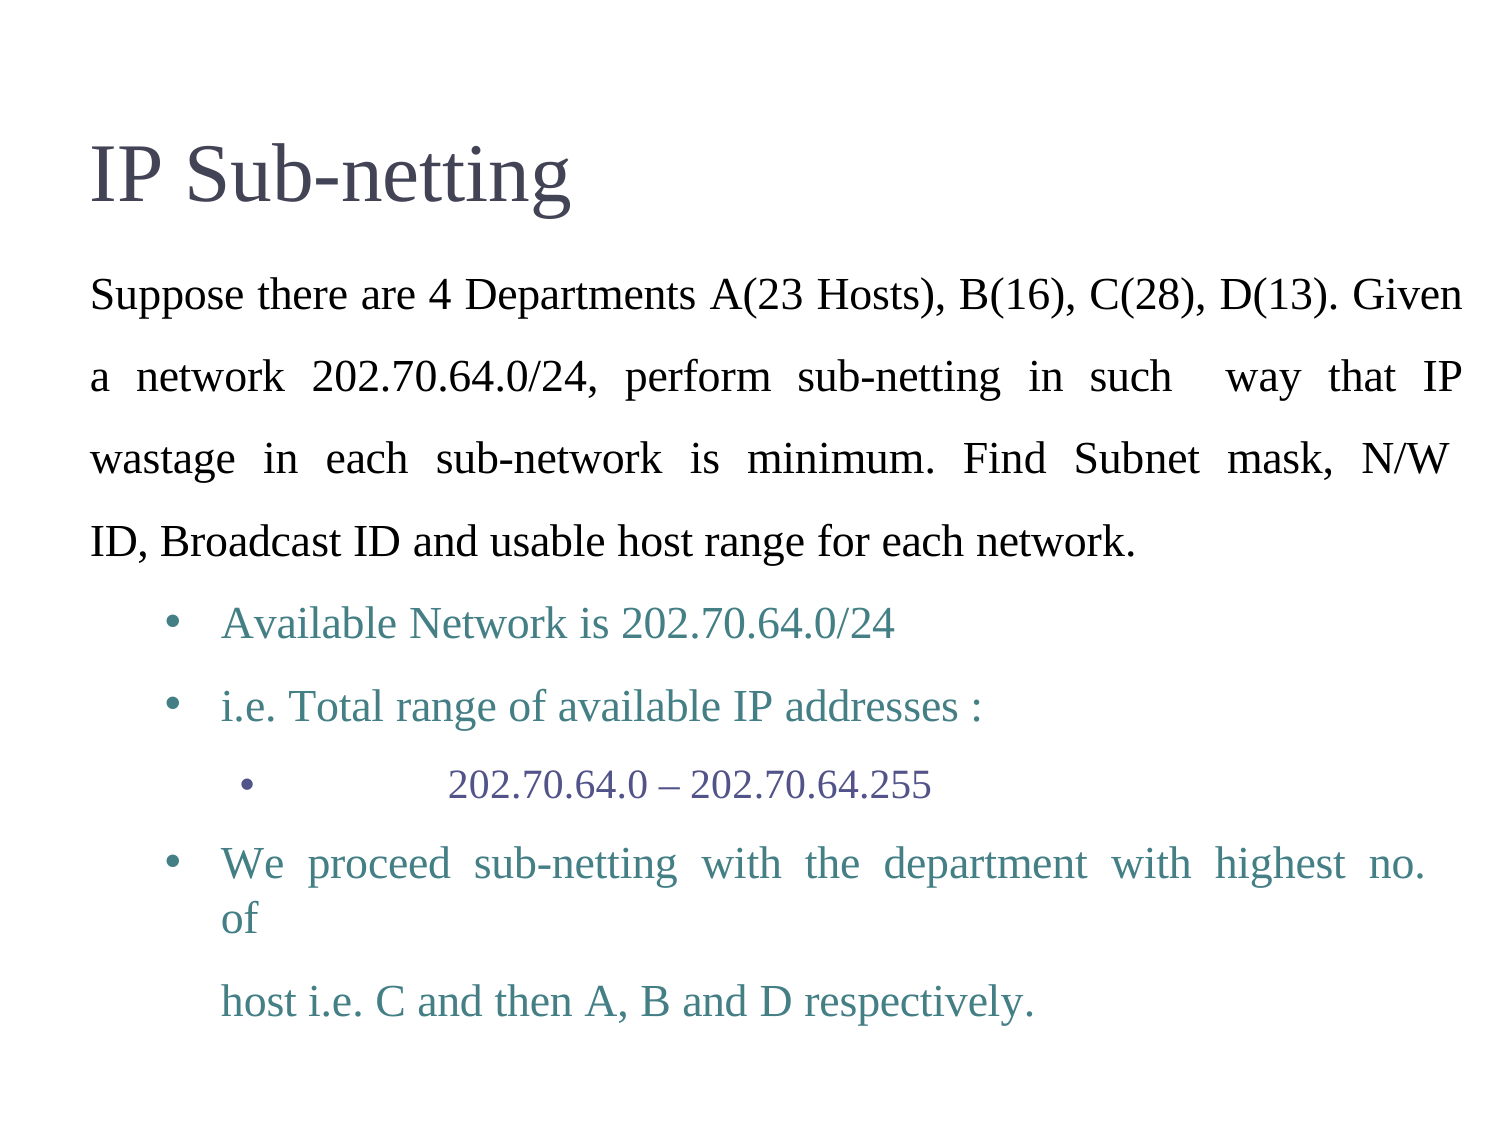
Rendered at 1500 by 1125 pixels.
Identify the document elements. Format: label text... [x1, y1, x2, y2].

text_box IP Sub-netting Suppose there are 4 Departments A(23 Hosts), B(16), C(28), D(13). Given a network 202.70.64.0/24, perform sub-netting in such way that IP wastage in each sub-network is minimum. Find Subnet mask, N/W ID, Broadcast ID and usable host range for each network. Available Network is 202.70.64.0/24 i.e. Total range of available IP addresses : • 202.70.64.0 – 202.70.64.255 We proceed sub-netting with the department with highest no. of host i.e. C and then A, B and D respectively. [87, 83, 1464, 1026]
